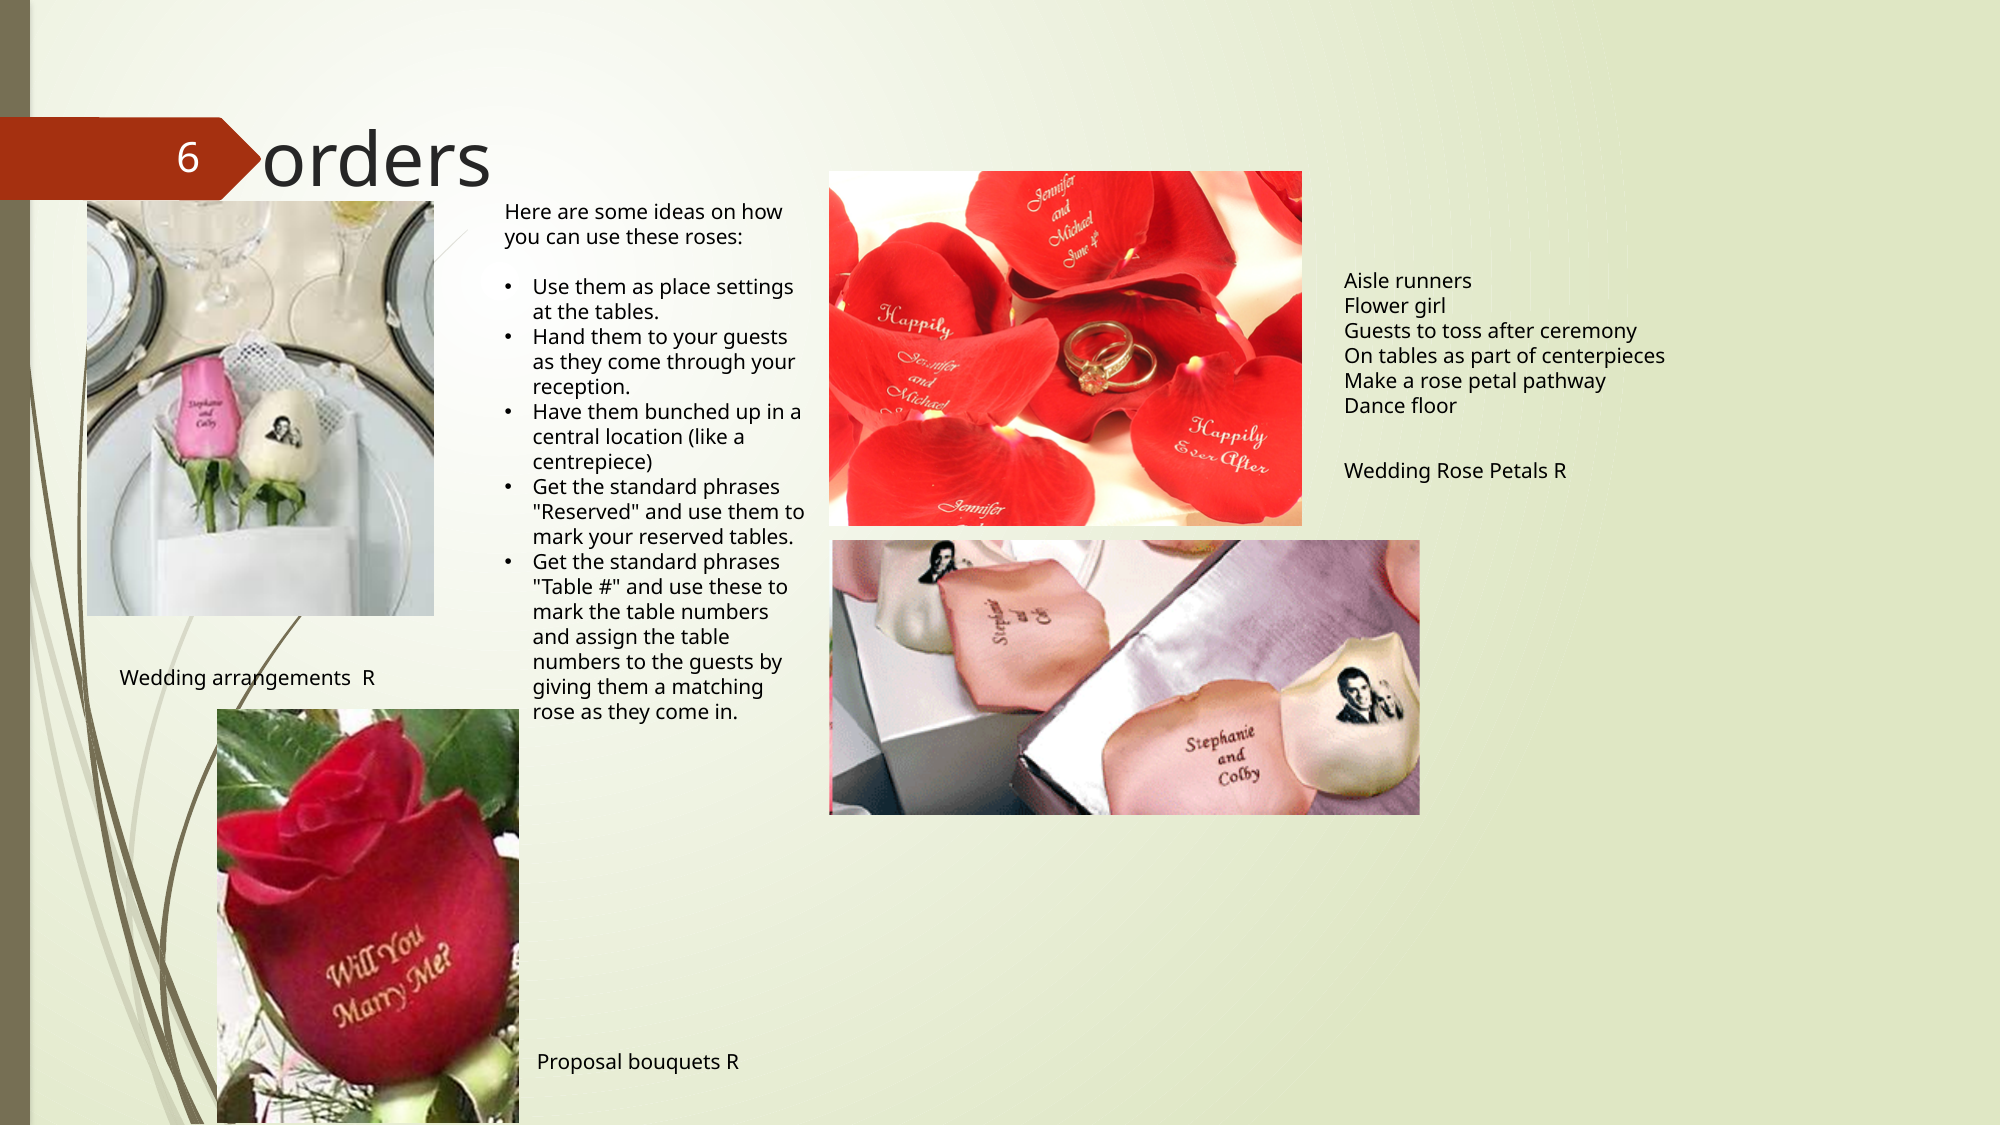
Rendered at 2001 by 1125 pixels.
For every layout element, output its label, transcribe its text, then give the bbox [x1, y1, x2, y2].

picture [217, 709, 519, 1123]
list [424, 614, 824, 705]
title orders [246, 103, 1709, 314]
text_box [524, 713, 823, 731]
picture [86, 200, 434, 616]
slide_number 6 [87, 129, 216, 190]
text_box Wedding Rose Petals R [1329, 450, 1658, 491]
text_box Aisle runners Flower girl Guests to toss after ceremony On tables as part of centerpieces Make a rose petal pathway Dance floor [1329, 260, 1741, 426]
text_box Proposal bouquets R [524, 1040, 851, 1081]
text_box Wedding arrangements R [104, 657, 419, 697]
text_box Here are some ideas on how you can use these roses: Use them as place settings at the tables. Hand them to your guests as they come through your reception. Have them bunched up in a central location (like a centrepiece) Get the standard phrases "Reserved" and use them to mark your reserved tables. Get the standard phrases "Table #" and use these to mark the table numbers and assign the table numbers to the guests by giving them a matching rose as they come in. [489, 191, 823, 614]
picture [828, 540, 1420, 815]
picture [828, 170, 1302, 526]
